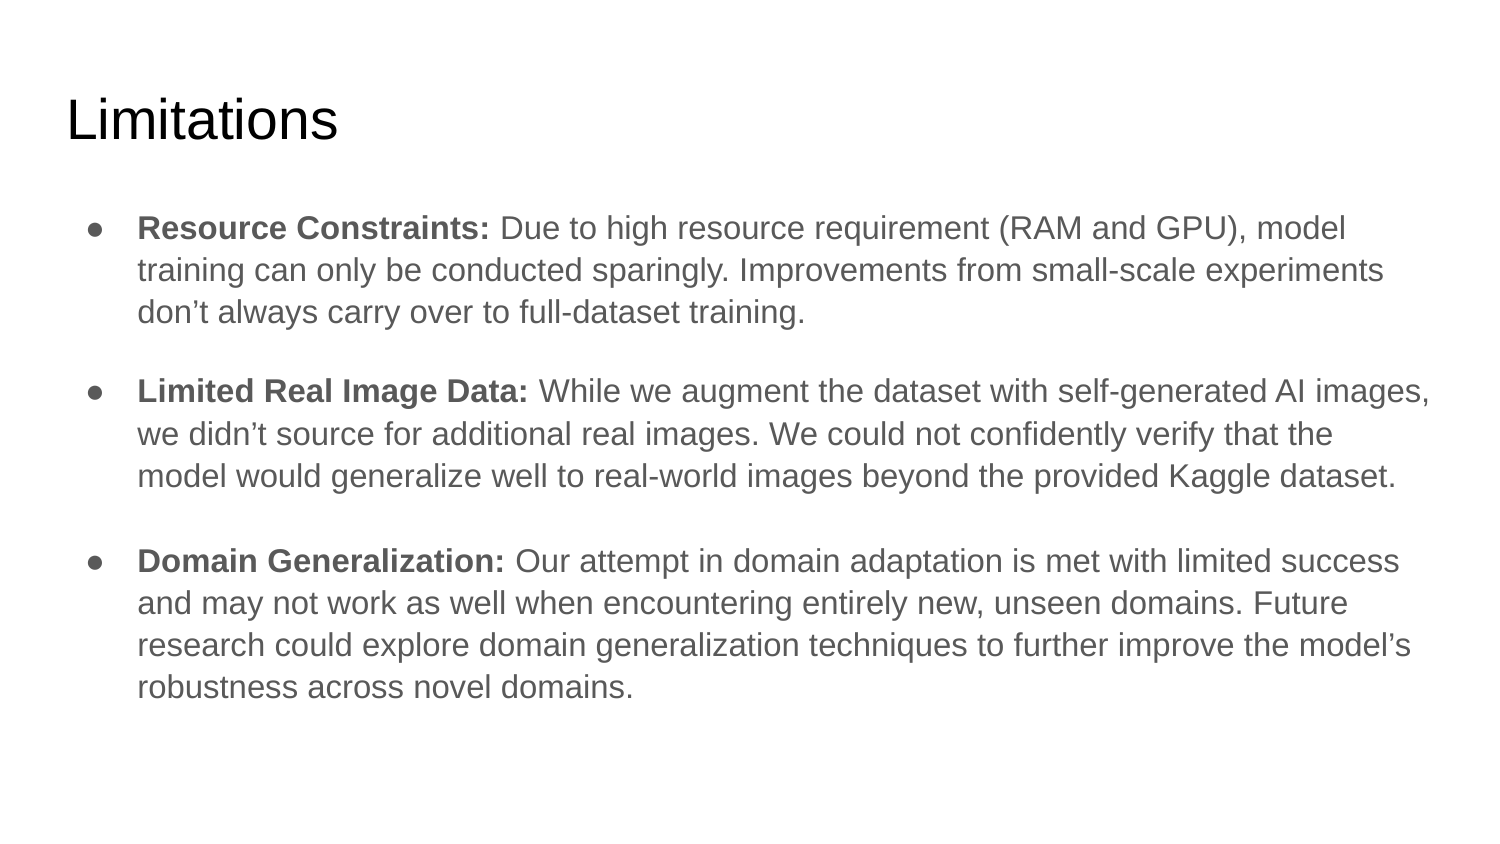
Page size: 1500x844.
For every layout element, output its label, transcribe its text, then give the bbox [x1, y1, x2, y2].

list Resource Constraints: Due to high resource requirement (RAM and GPU), model training can only be conducted sparingly. Improvements from small-scale experiments don’t always carry over to full-dataset training. Limited Real Image Data: While we augment the dataset with self-generated AI images, we didn’t source for additional real images. We could not confidently verify that the model would generalize well to real-world images beyond the provided Kaggle dataset. Domain Generalization: Our attempt in domain adaptation is met with limited success and may not work as well when encountering entirely new, unseen domains. Future research could explore domain generalization techniques to further improve the model’s robustness across novel domains. [51, 189, 1449, 750]
title Limitations [51, 72, 1449, 167]
